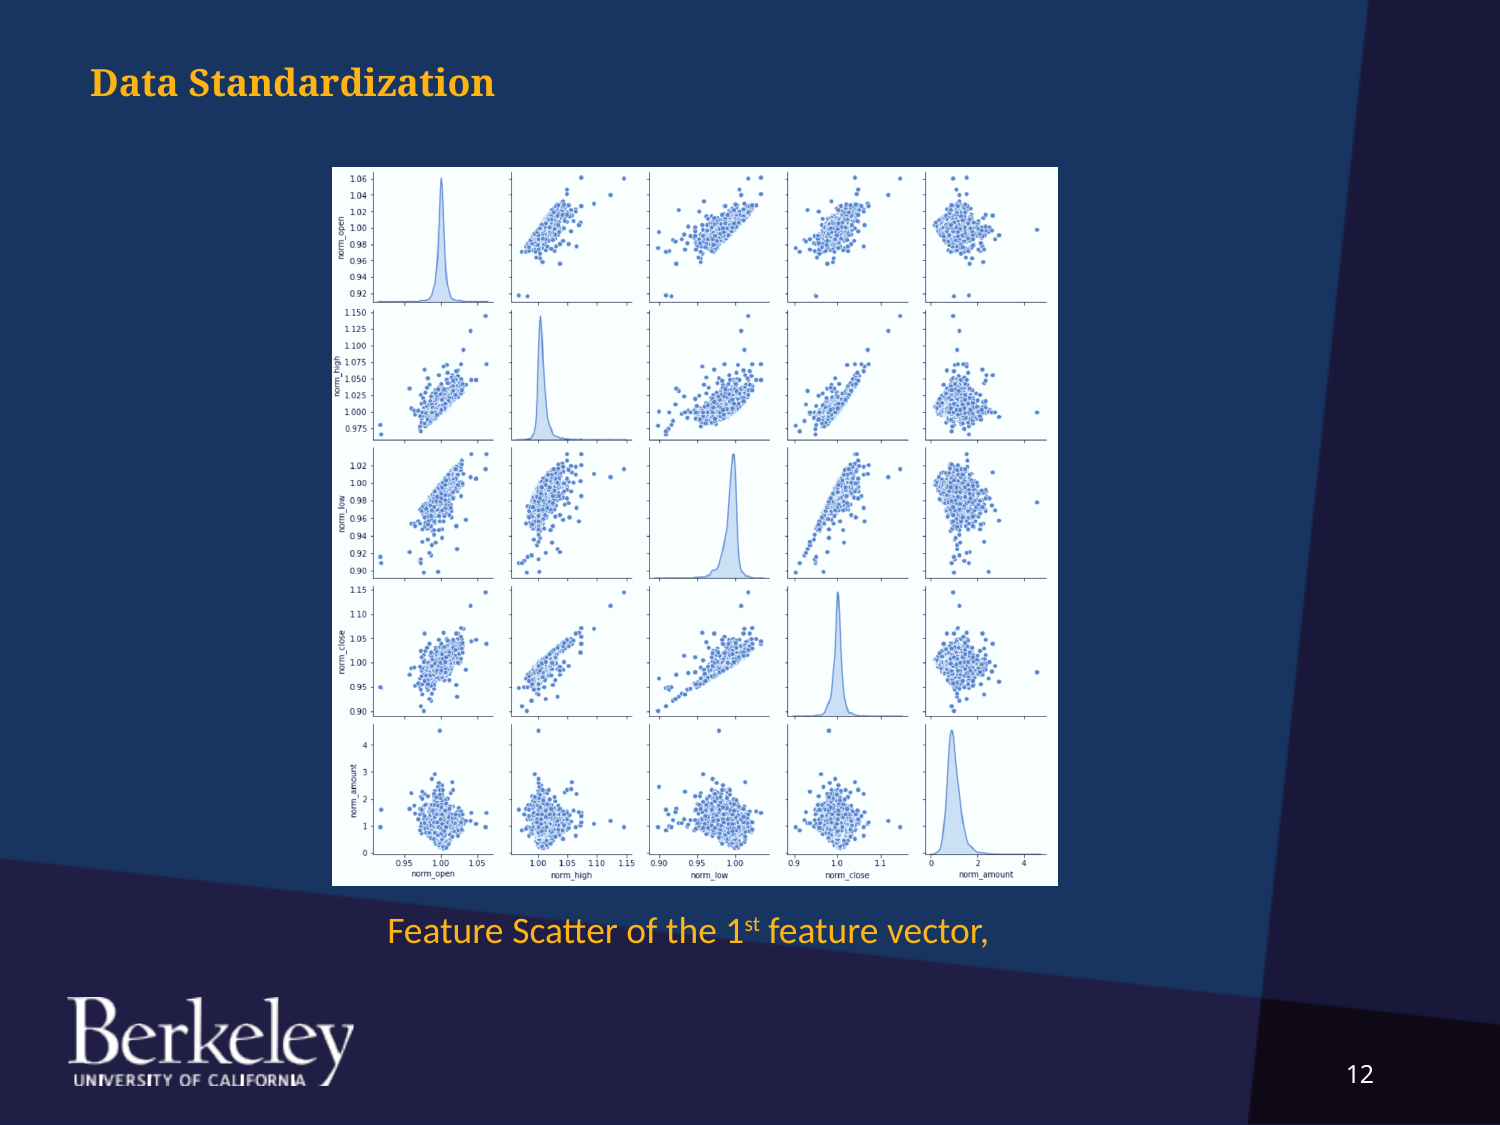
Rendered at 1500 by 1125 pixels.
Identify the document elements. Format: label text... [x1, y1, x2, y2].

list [332, 167, 1058, 886]
list Data Standardization [75, 51, 642, 132]
picture [0, 0, 1500, 1125]
